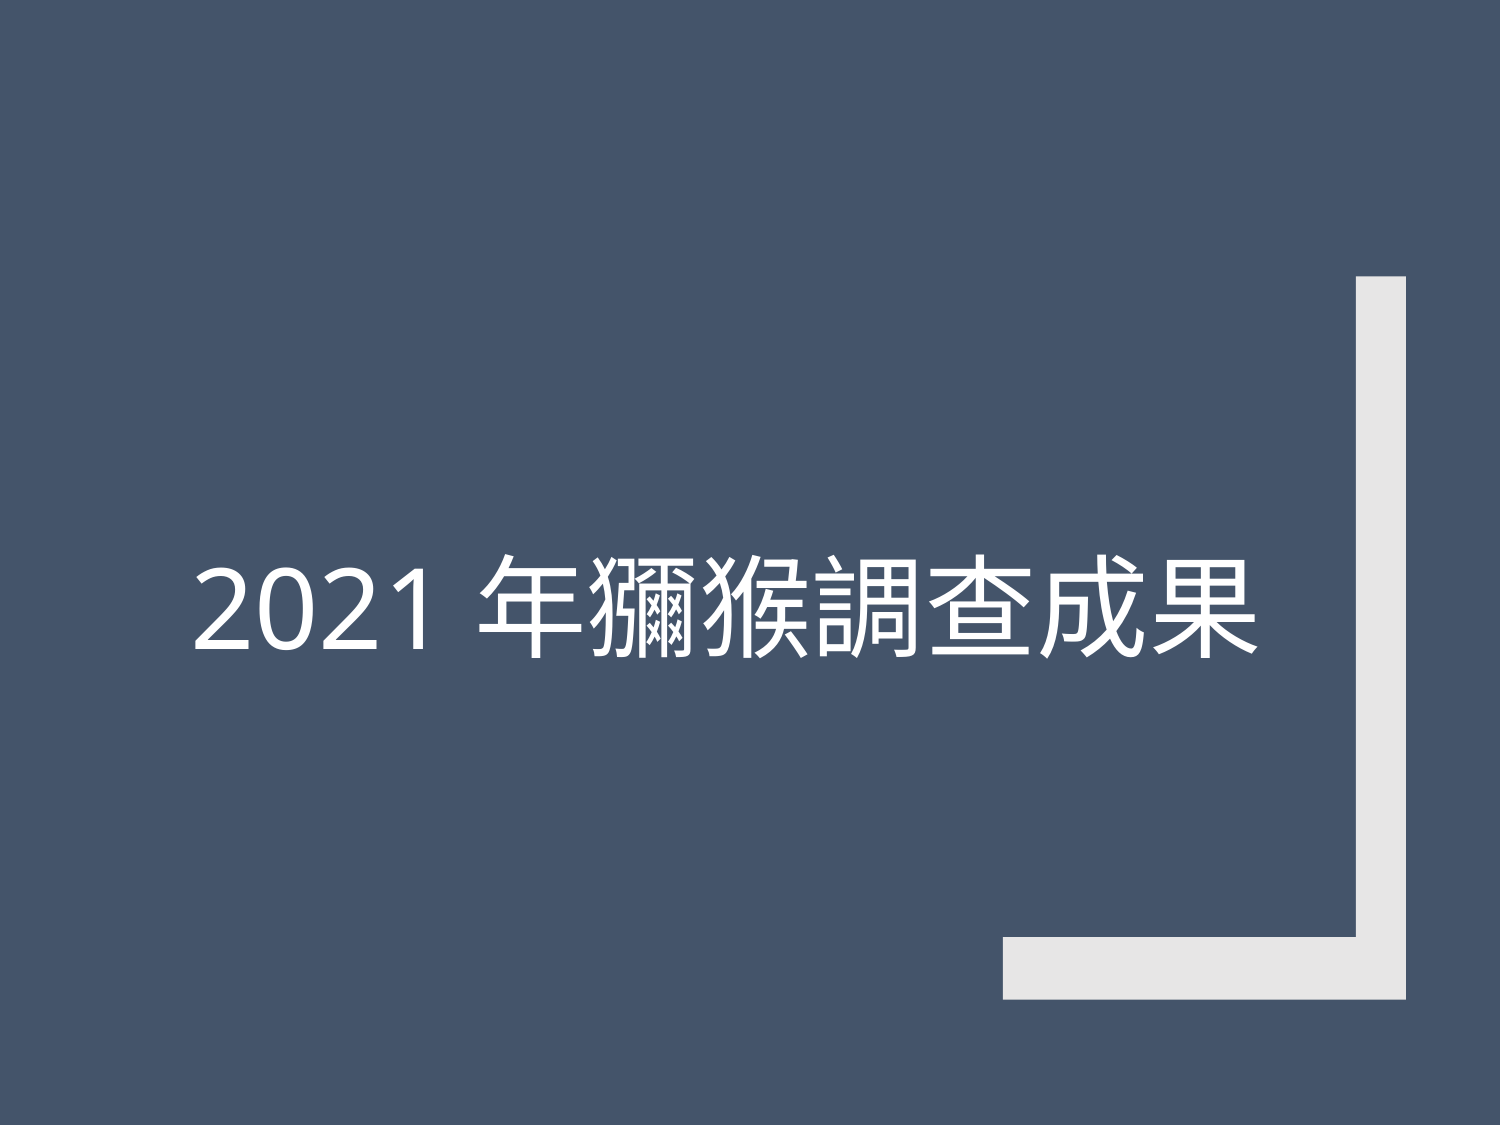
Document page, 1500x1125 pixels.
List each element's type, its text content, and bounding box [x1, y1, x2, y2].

title 2021年獼猴調查成果 [94, 213, 1277, 682]
